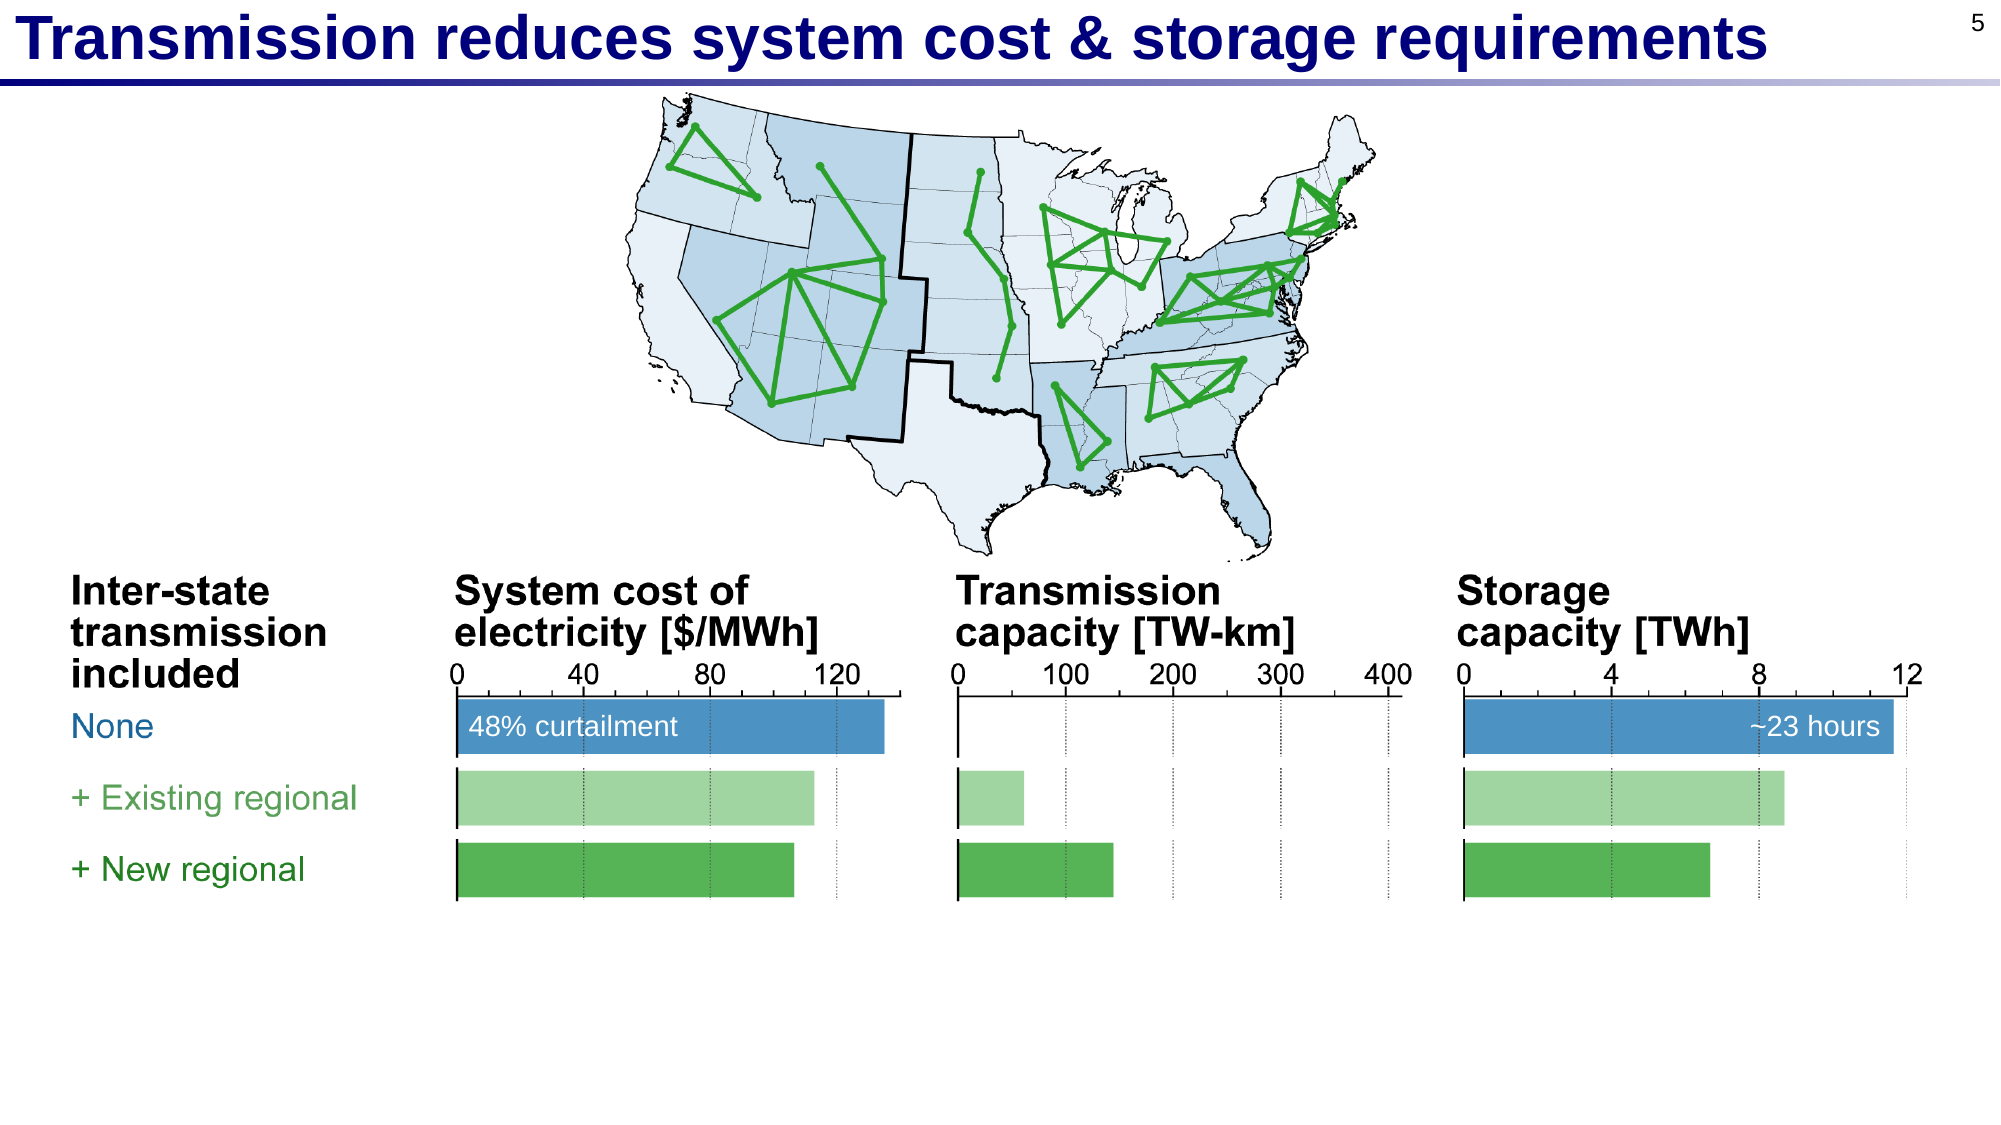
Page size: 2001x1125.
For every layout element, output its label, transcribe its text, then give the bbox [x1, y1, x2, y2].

title Transmission reduces system cost & storage requirements [0, 0, 2000, 70]
slide_number 5 [1858, 0, 2000, 44]
picture [61, 88, 1939, 906]
